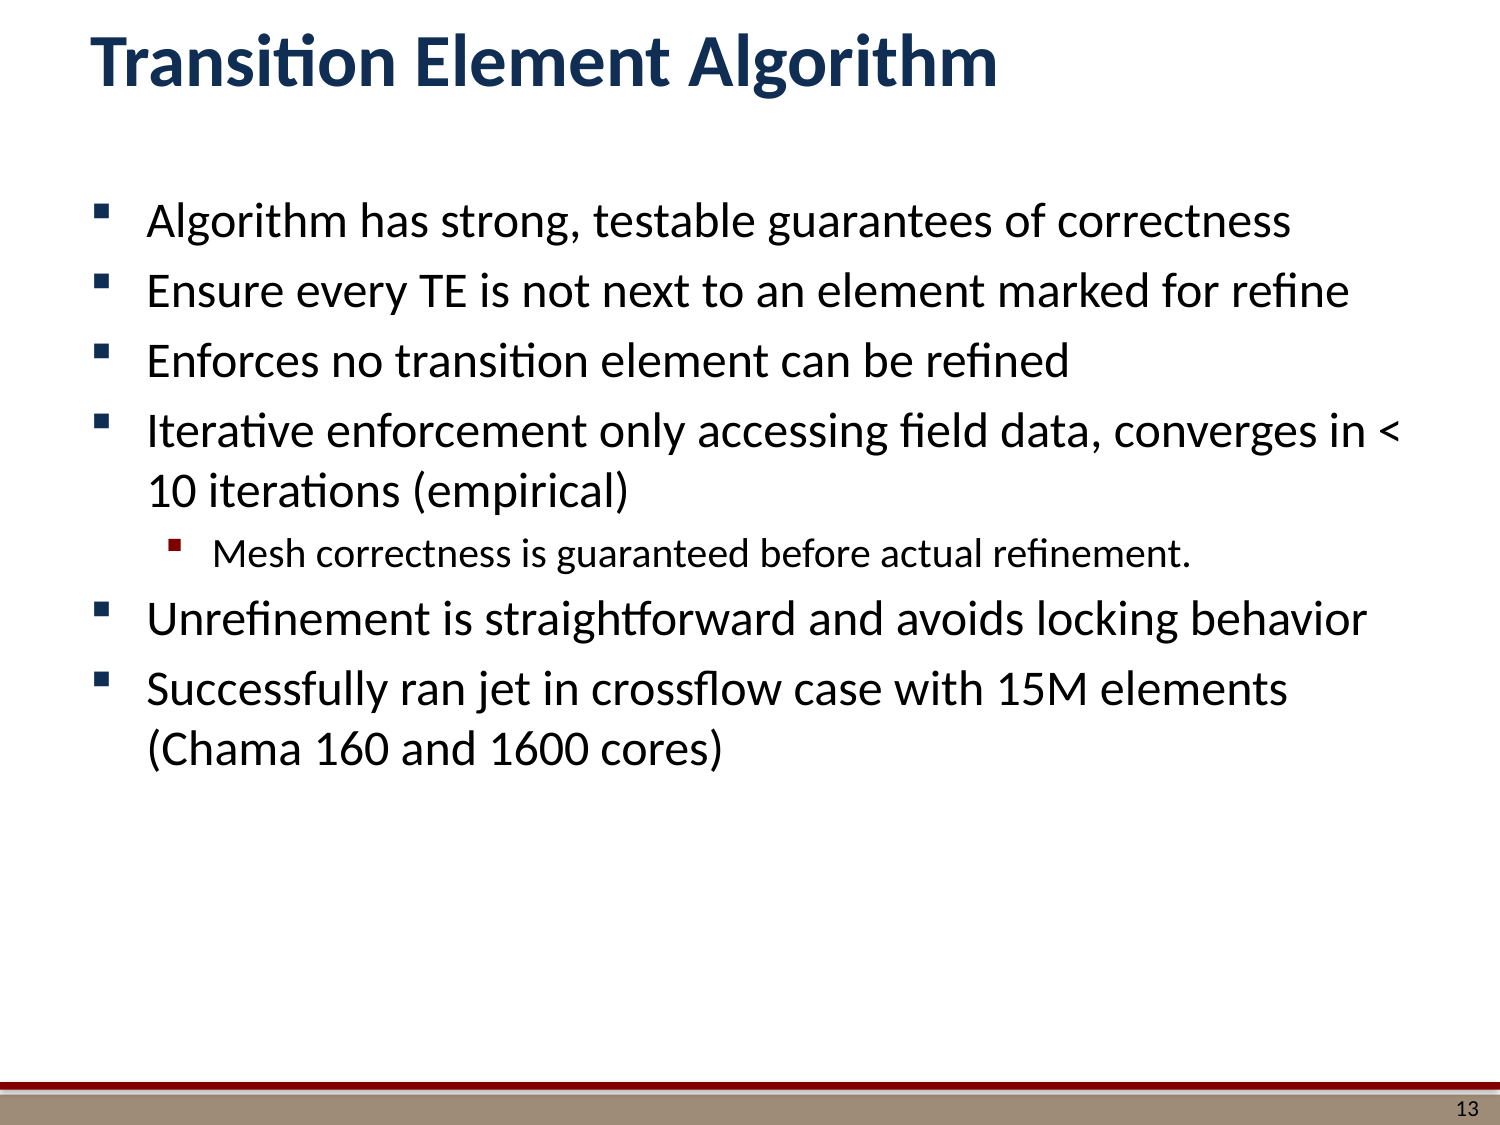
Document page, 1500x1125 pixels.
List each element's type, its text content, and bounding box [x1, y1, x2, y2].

slide_number 13 [1378, 1059, 1480, 1122]
title Transition Element Algorithm [74, 0, 1426, 113]
list Algorithm has strong, testable guarantees of correctness Ensure every TE is not next to an element marked for refine Enforces no transition element can be refined Iterative enforcement only accessing field data, converges in < 10 iterations (empirical) Mesh correctness is guaranteed before actual refinement. Unrefinement is straightforward and avoids locking behavior Successfully ran jet in crossflow case with 15M elements (Chama 160 and 1600 cores) [74, 179, 1426, 1060]
